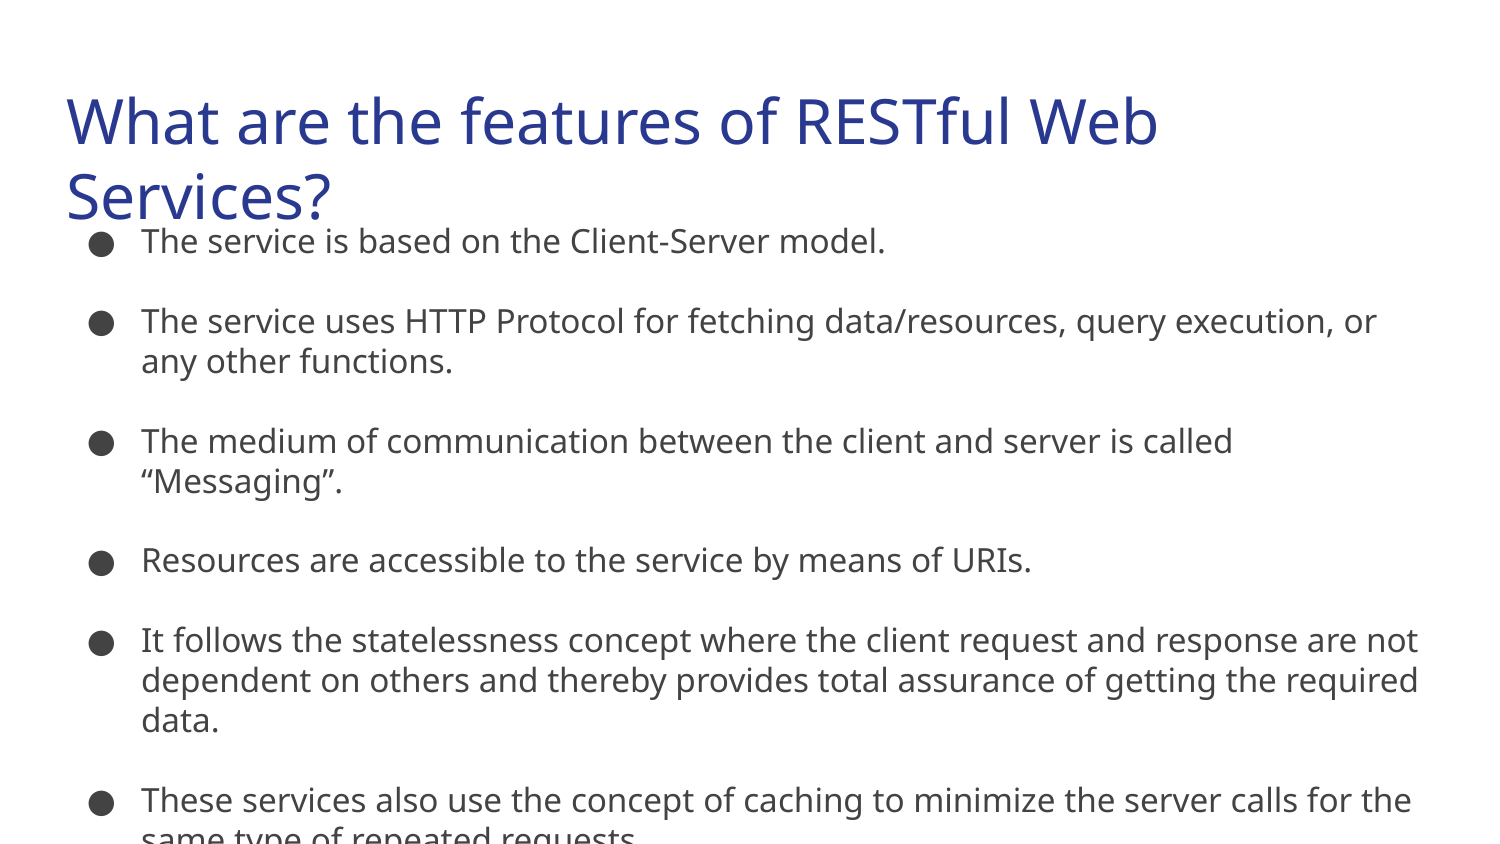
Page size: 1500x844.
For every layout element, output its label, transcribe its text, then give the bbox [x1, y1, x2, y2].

title What are the features of RESTful Web Services? [51, 67, 1449, 167]
text_box The service is based on the Client-Server model. The service uses HTTP Protocol for fetching data/resources, query execution, or any other functions. The medium of communication between the client and server is called “Messaging”. Resources are accessible to the service by means of URIs. It follows the statelessness concept where the client request and response are not dependent on others and thereby provides total assurance of getting the required data. These services also use the concept of caching to minimize the server calls for the same type of repeated requests. [51, 205, 1449, 844]
